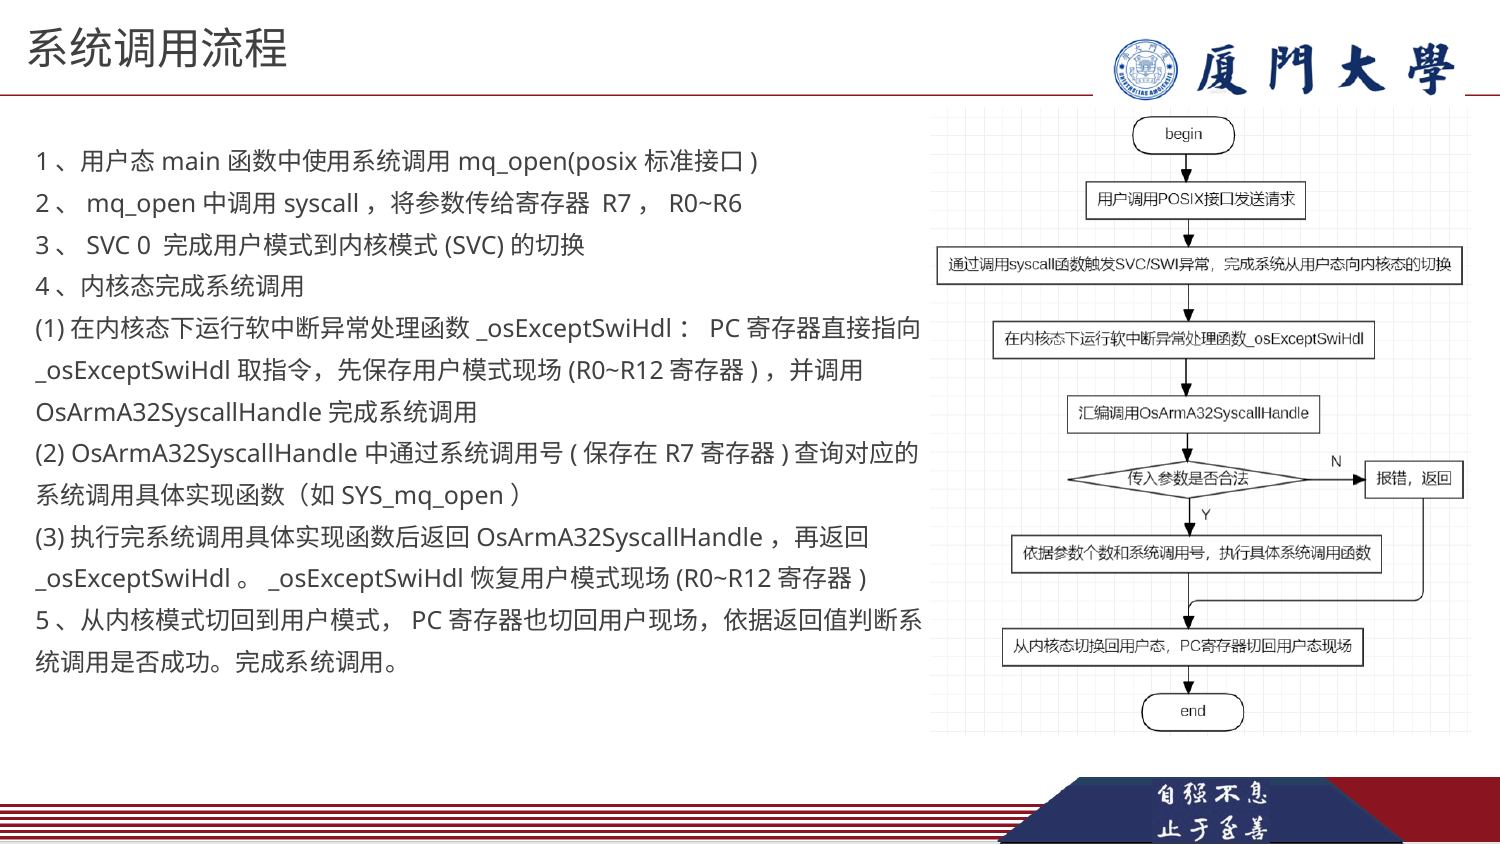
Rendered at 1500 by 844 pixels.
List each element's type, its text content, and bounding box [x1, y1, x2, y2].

text_box 系统调用流程 [14, 8, 649, 79]
picture [0, 0, 1500, 844]
text_box 1、用户态main函数中使用系统调用mq_open(posix标准接口) 2、mq_open中调用syscall，将参数传给寄存器 R7，R0~R6 3、SVC 0 完成用户模式到内核模式(SVC)的切换 4、内核态完成系统调用 (1)在内核态下运行软中断异常处理函数_osExceptSwiHdl：PC寄存器直接指向_osExceptSwiHdl取指令，先保存用户模式现场(R0~R12寄存器)，并调用OsArmA32SyscallHandle完成系统调用 (2) OsArmA32SyscallHandle中通过系统调用号(保存在R7寄存器)查询对应的系统调用具体实现函数（如SYS_mq_open） (3)执行完系统调用具体实现函数后返回OsArmA32SyscallHandle，再返回_osExceptSwiHdl。_osExceptSwiHdl恢复用户模式现场(R0~R12寄存器) 5、从内核模式切回到用户模式，PC寄存器也切回用户现场，依据返回值判断系统调用是否成功。完成系统调用。 [24, 138, 925, 682]
